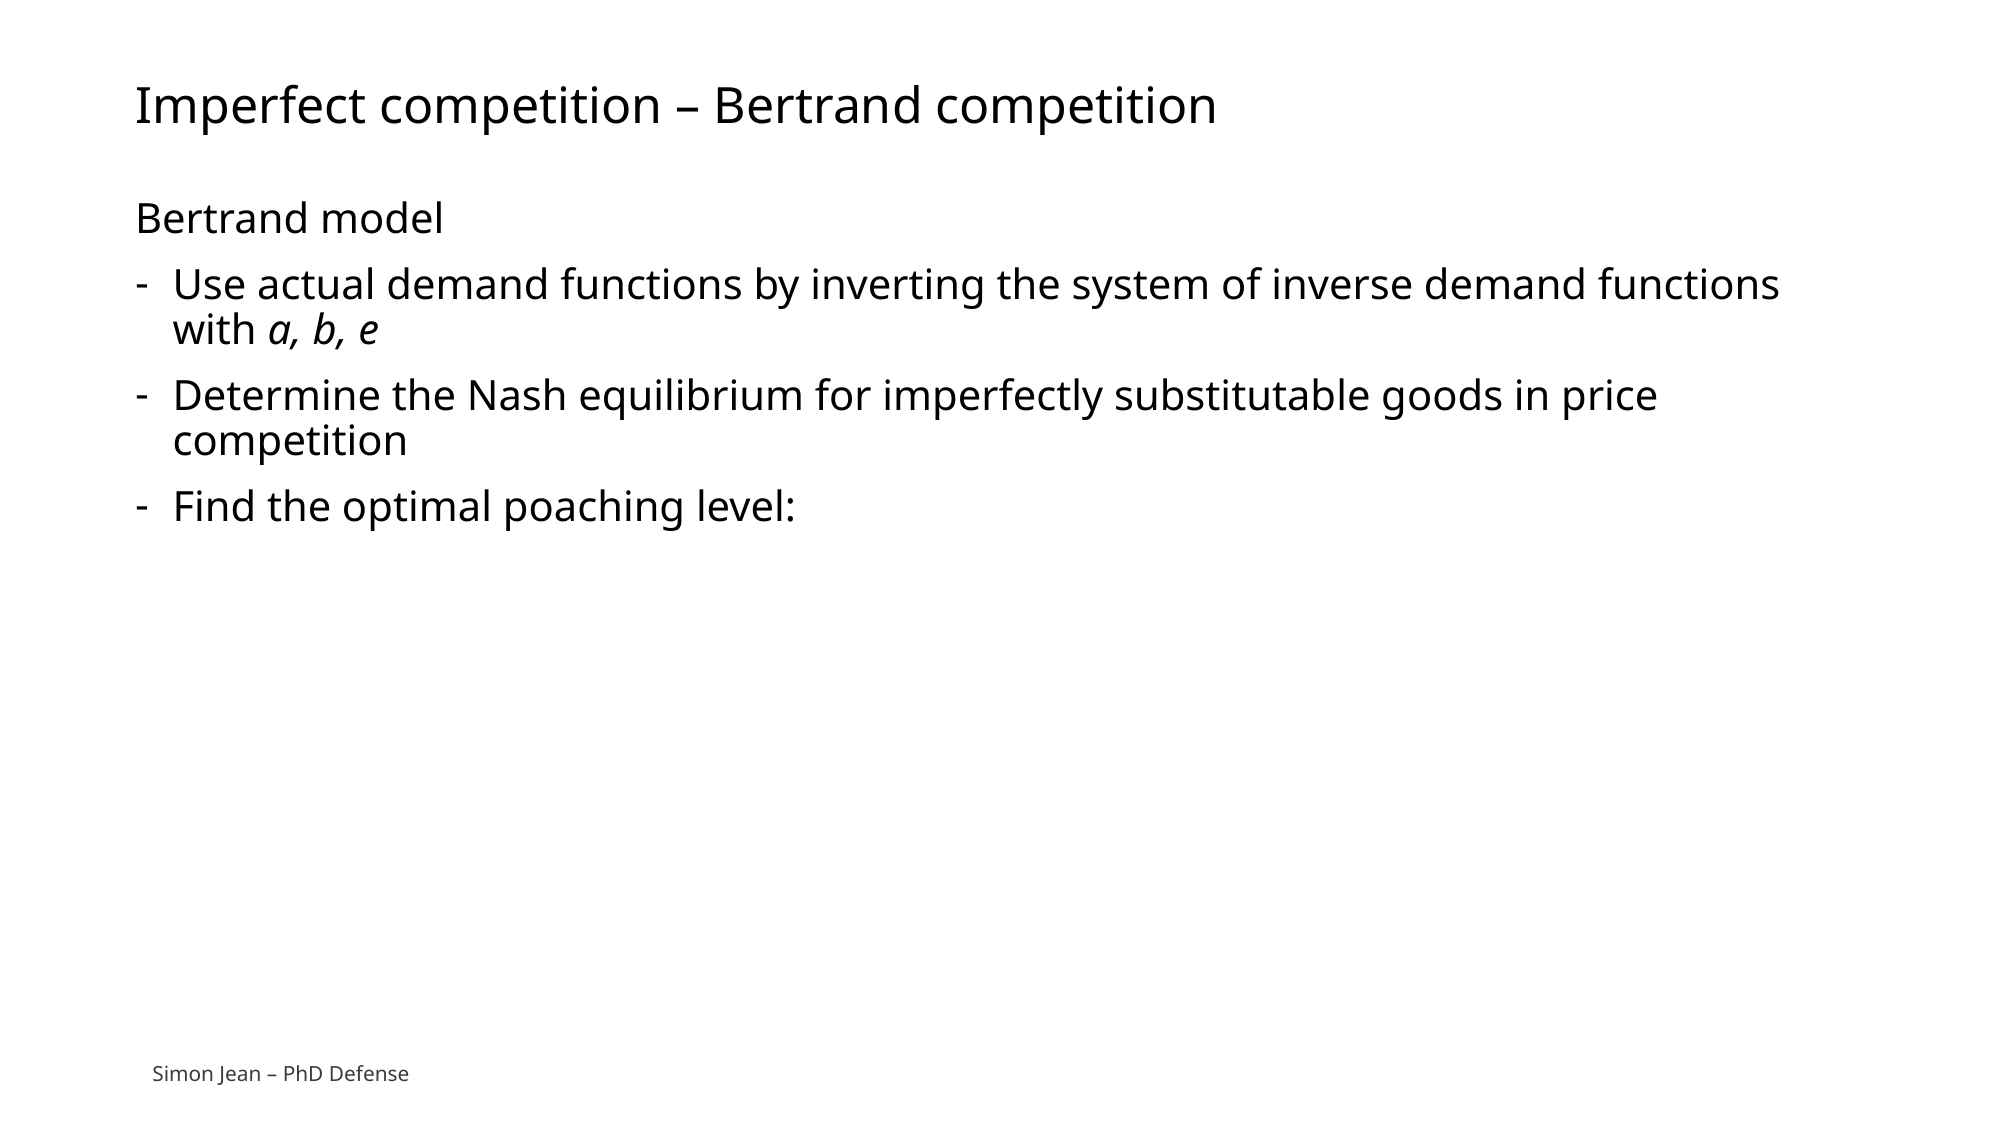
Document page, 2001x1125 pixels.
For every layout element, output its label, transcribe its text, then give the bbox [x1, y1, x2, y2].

title Imperfect competition – Bertrand competition [120, 59, 1846, 155]
slide_number Simon Jean – PhD Defense [137, 1042, 588, 1103]
